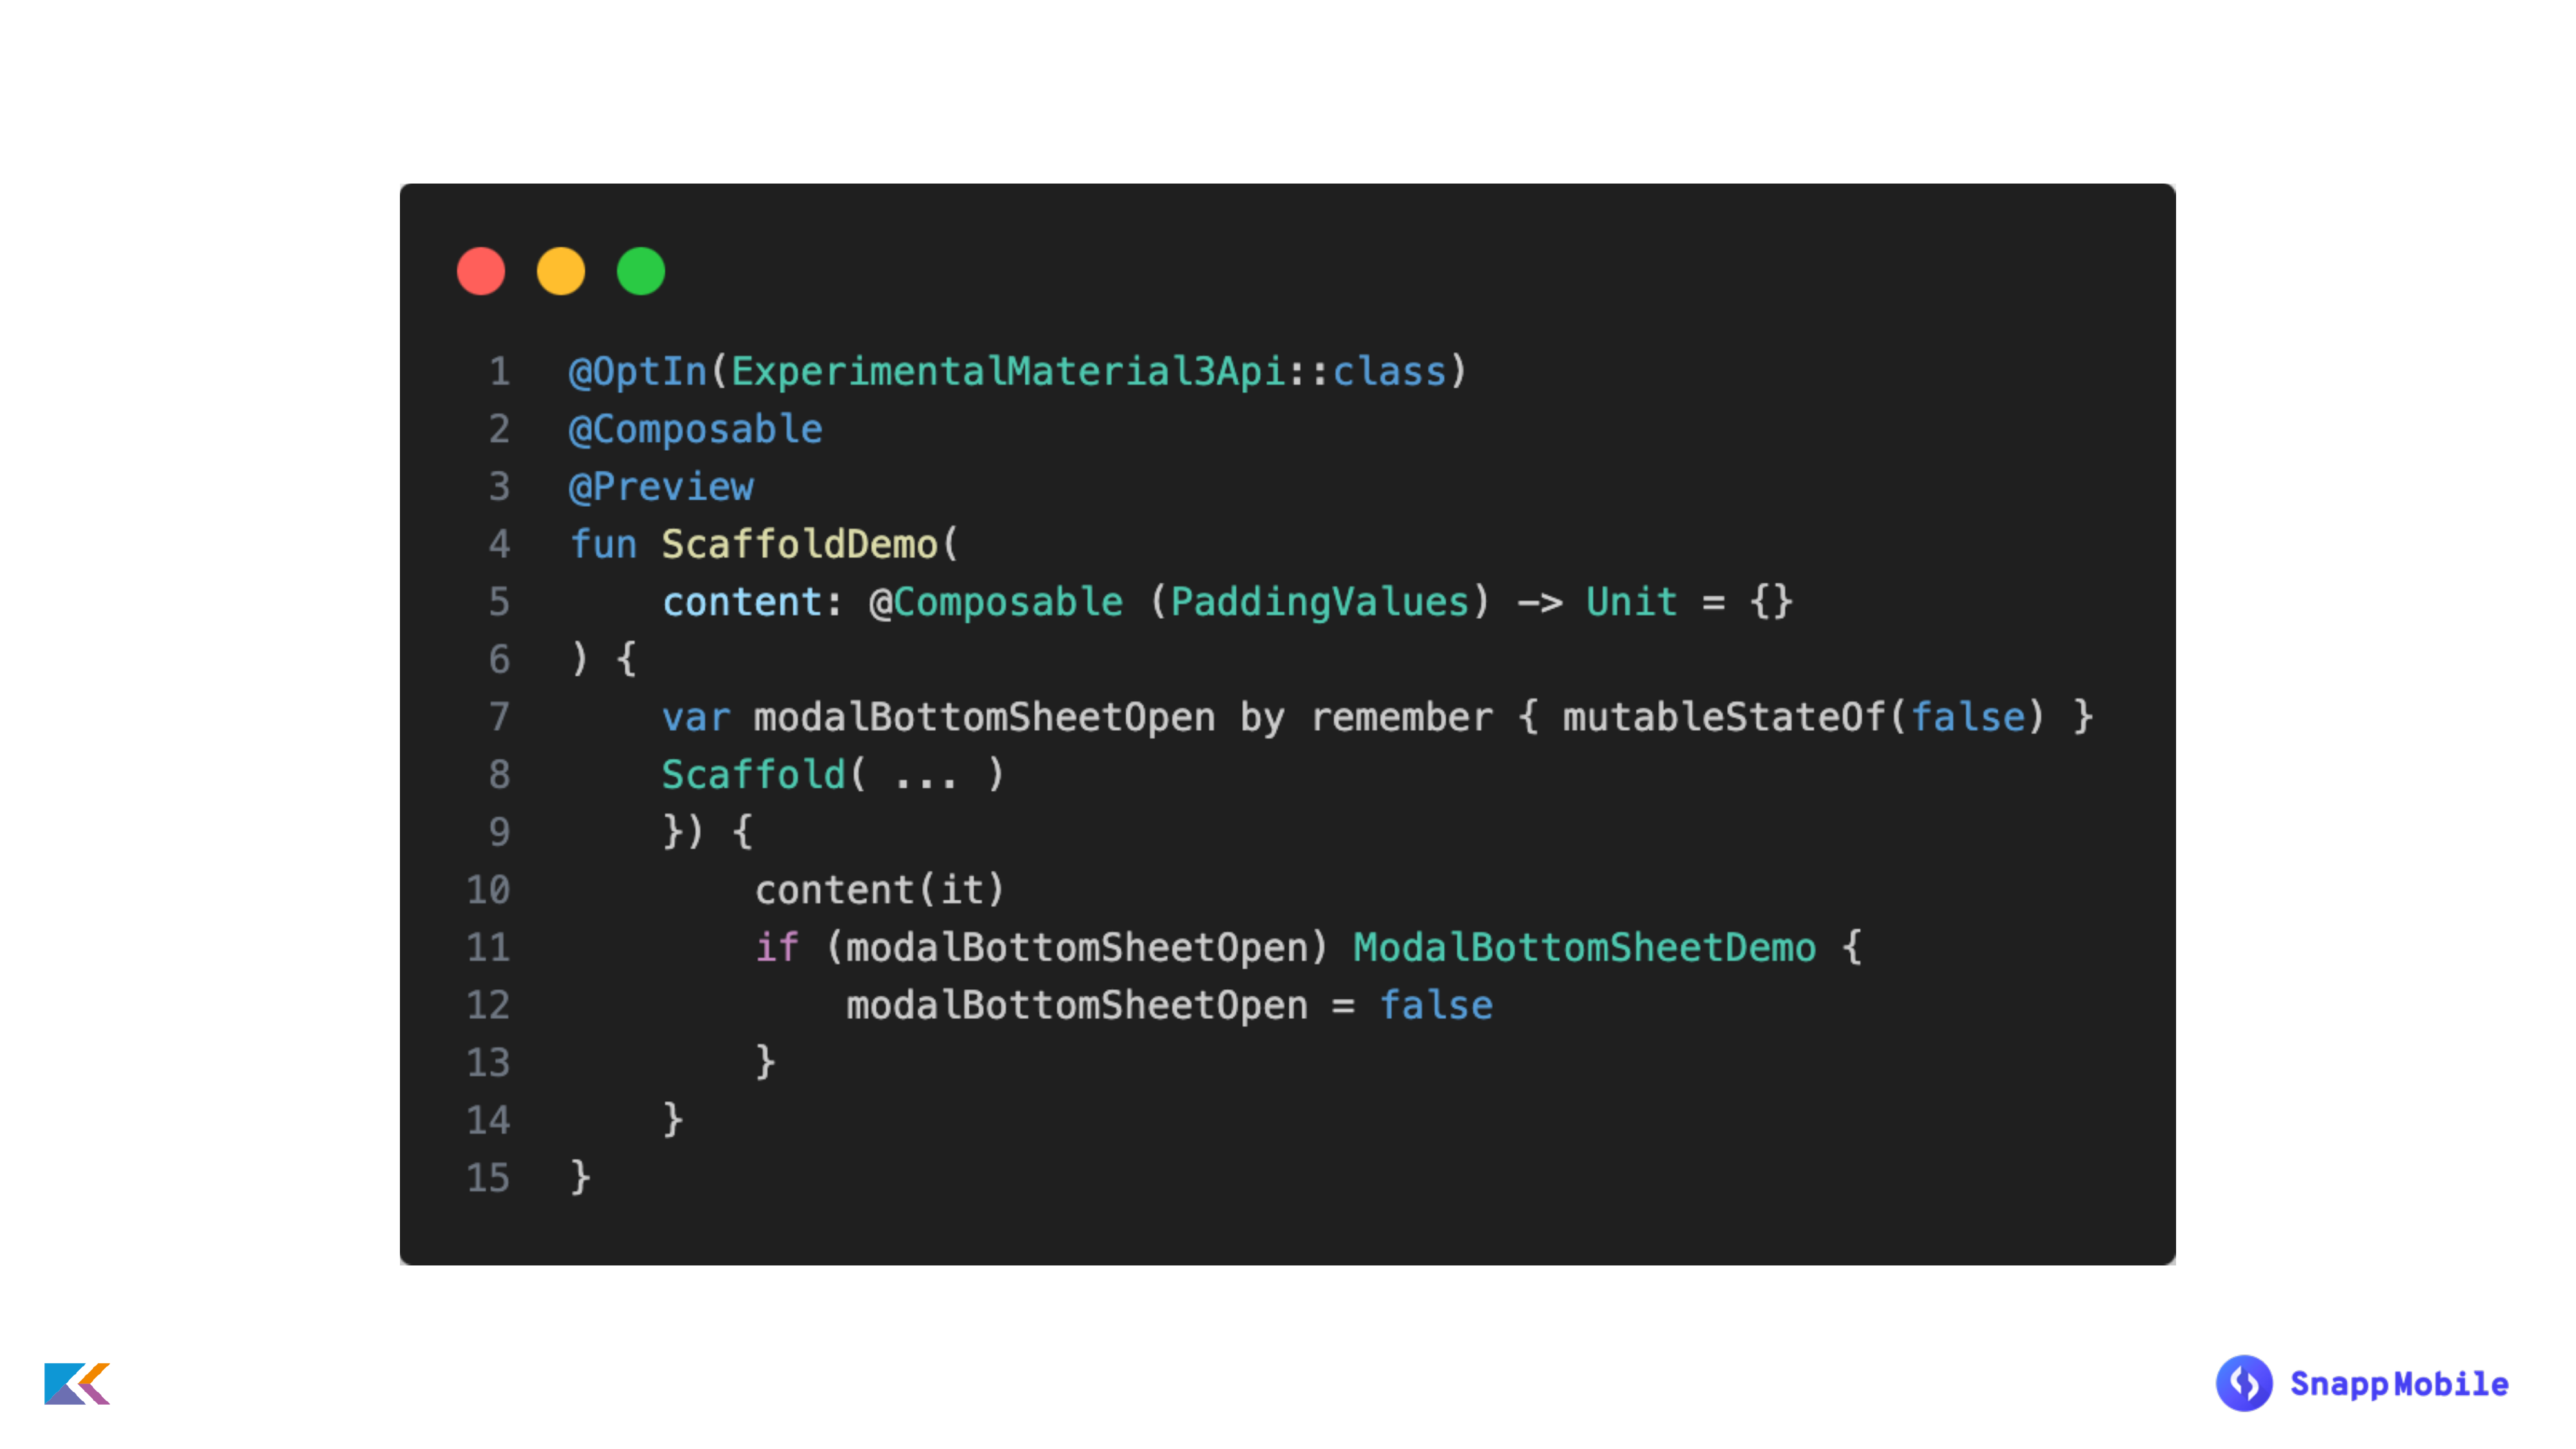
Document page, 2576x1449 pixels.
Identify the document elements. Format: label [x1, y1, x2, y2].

picture [2197, 1336, 2529, 1431]
picture [35, 1358, 118, 1410]
picture [400, 184, 2176, 1265]
